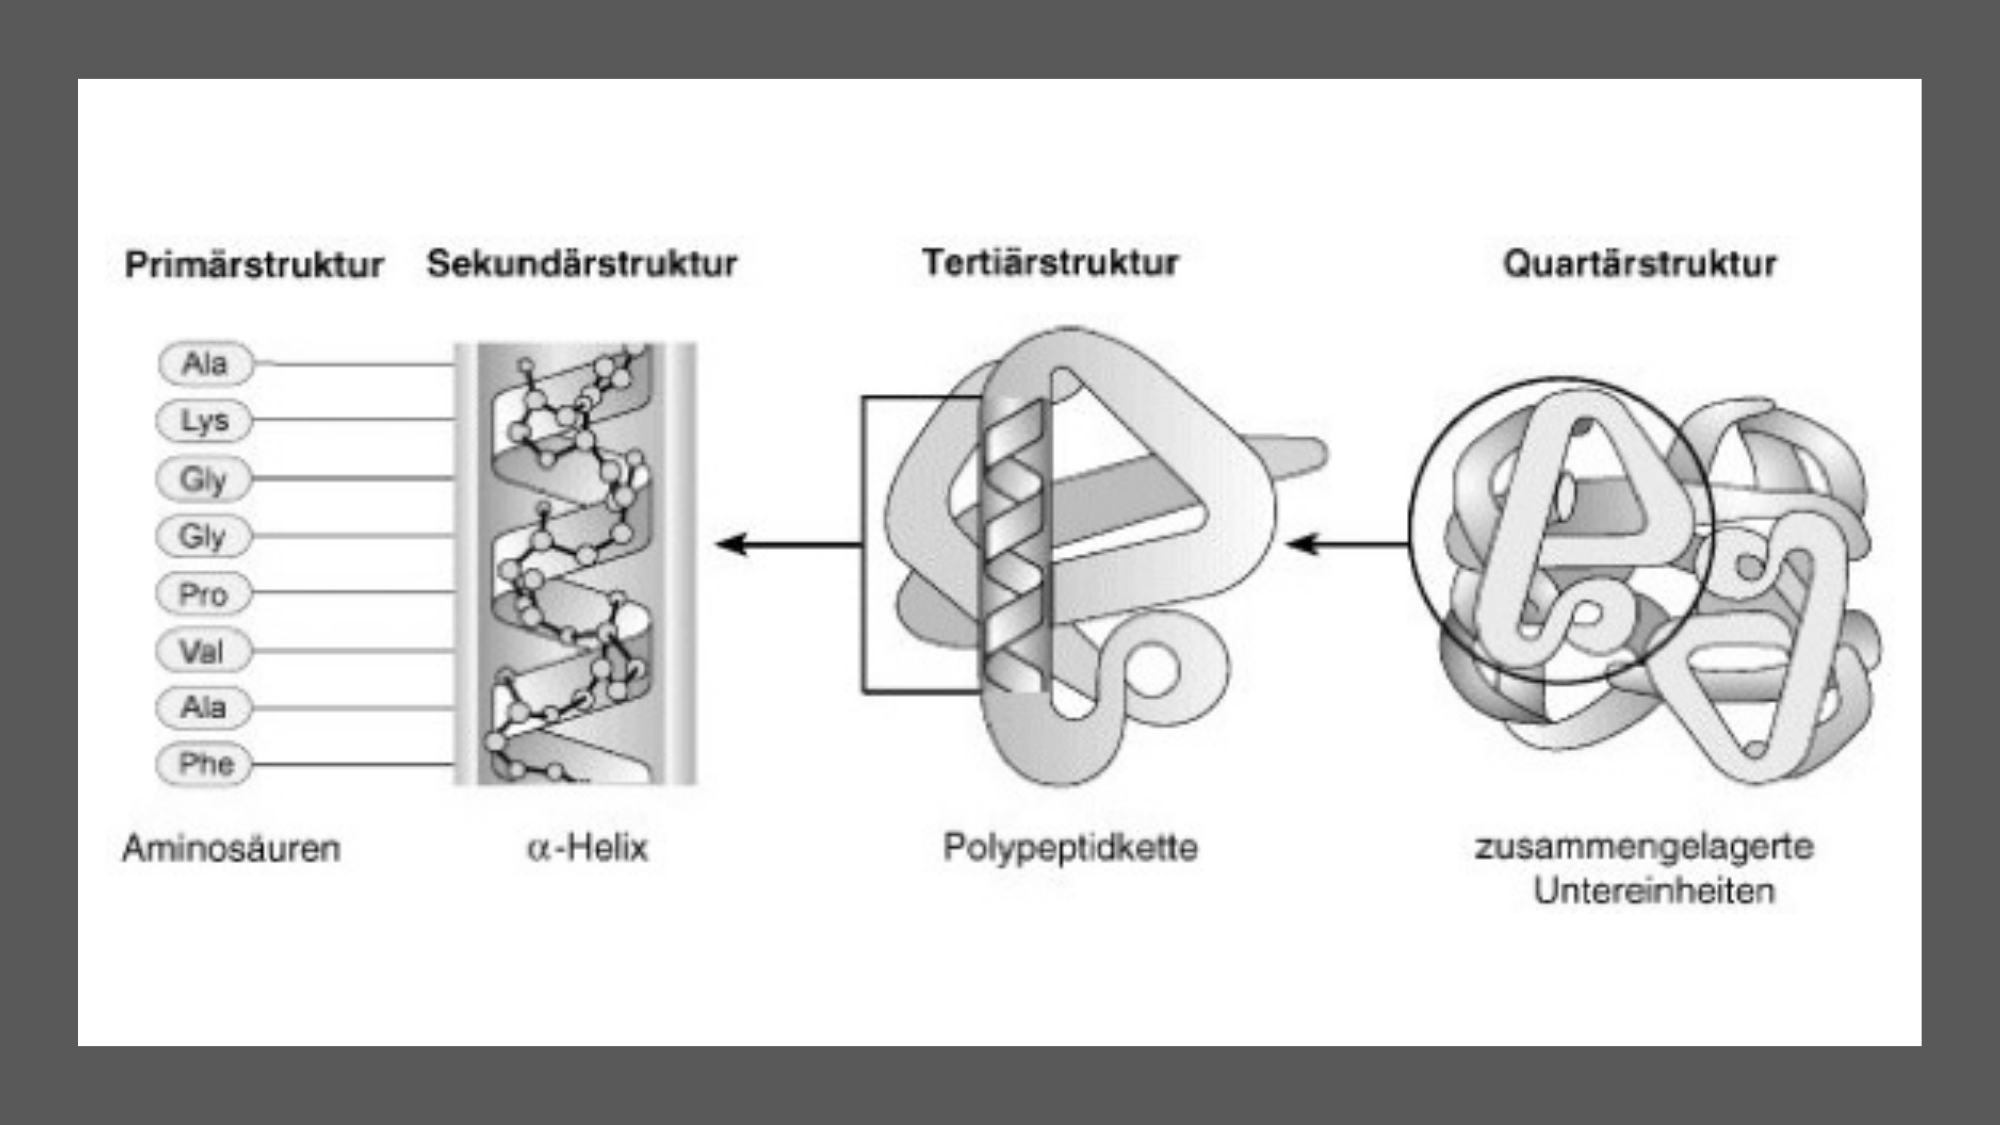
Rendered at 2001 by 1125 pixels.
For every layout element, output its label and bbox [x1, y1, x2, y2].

text_box [0, 0, 2000, 1125]
list [105, 211, 1895, 914]
text_box [77, 78, 1923, 1047]
